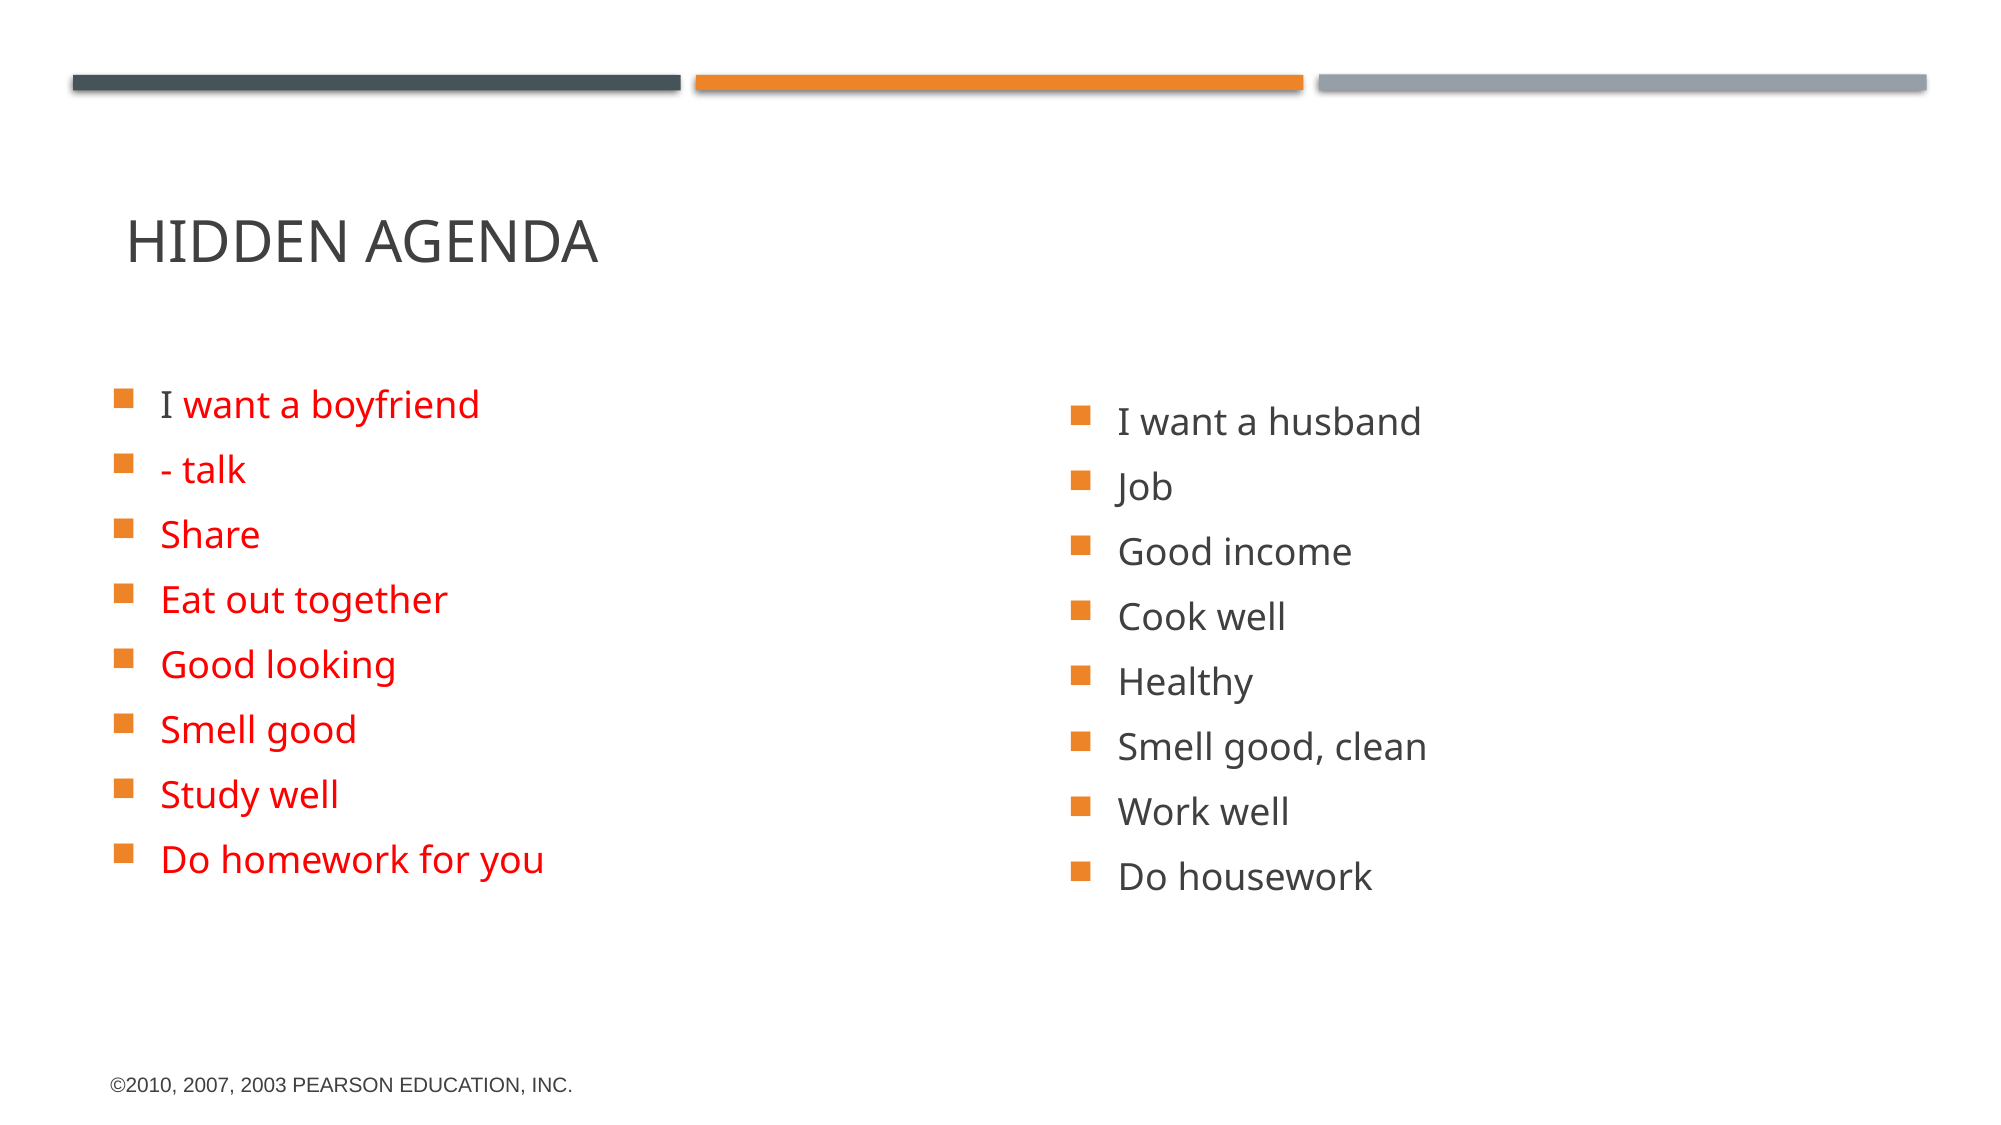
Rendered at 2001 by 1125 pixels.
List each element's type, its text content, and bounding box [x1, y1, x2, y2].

list I want a husband Job Good income Cook well Healthy Smell good, clean Work well Do housework [1052, 350, 1905, 947]
footer ©2010, 2007, 2003 Pearson Education, Inc. [95, 1053, 1230, 1114]
list I want a boyfriend - talk Share Eat out together Good looking Smell good Study well Do homework for you [95, 365, 948, 962]
title hidden agenda [95, 119, 1905, 282]
